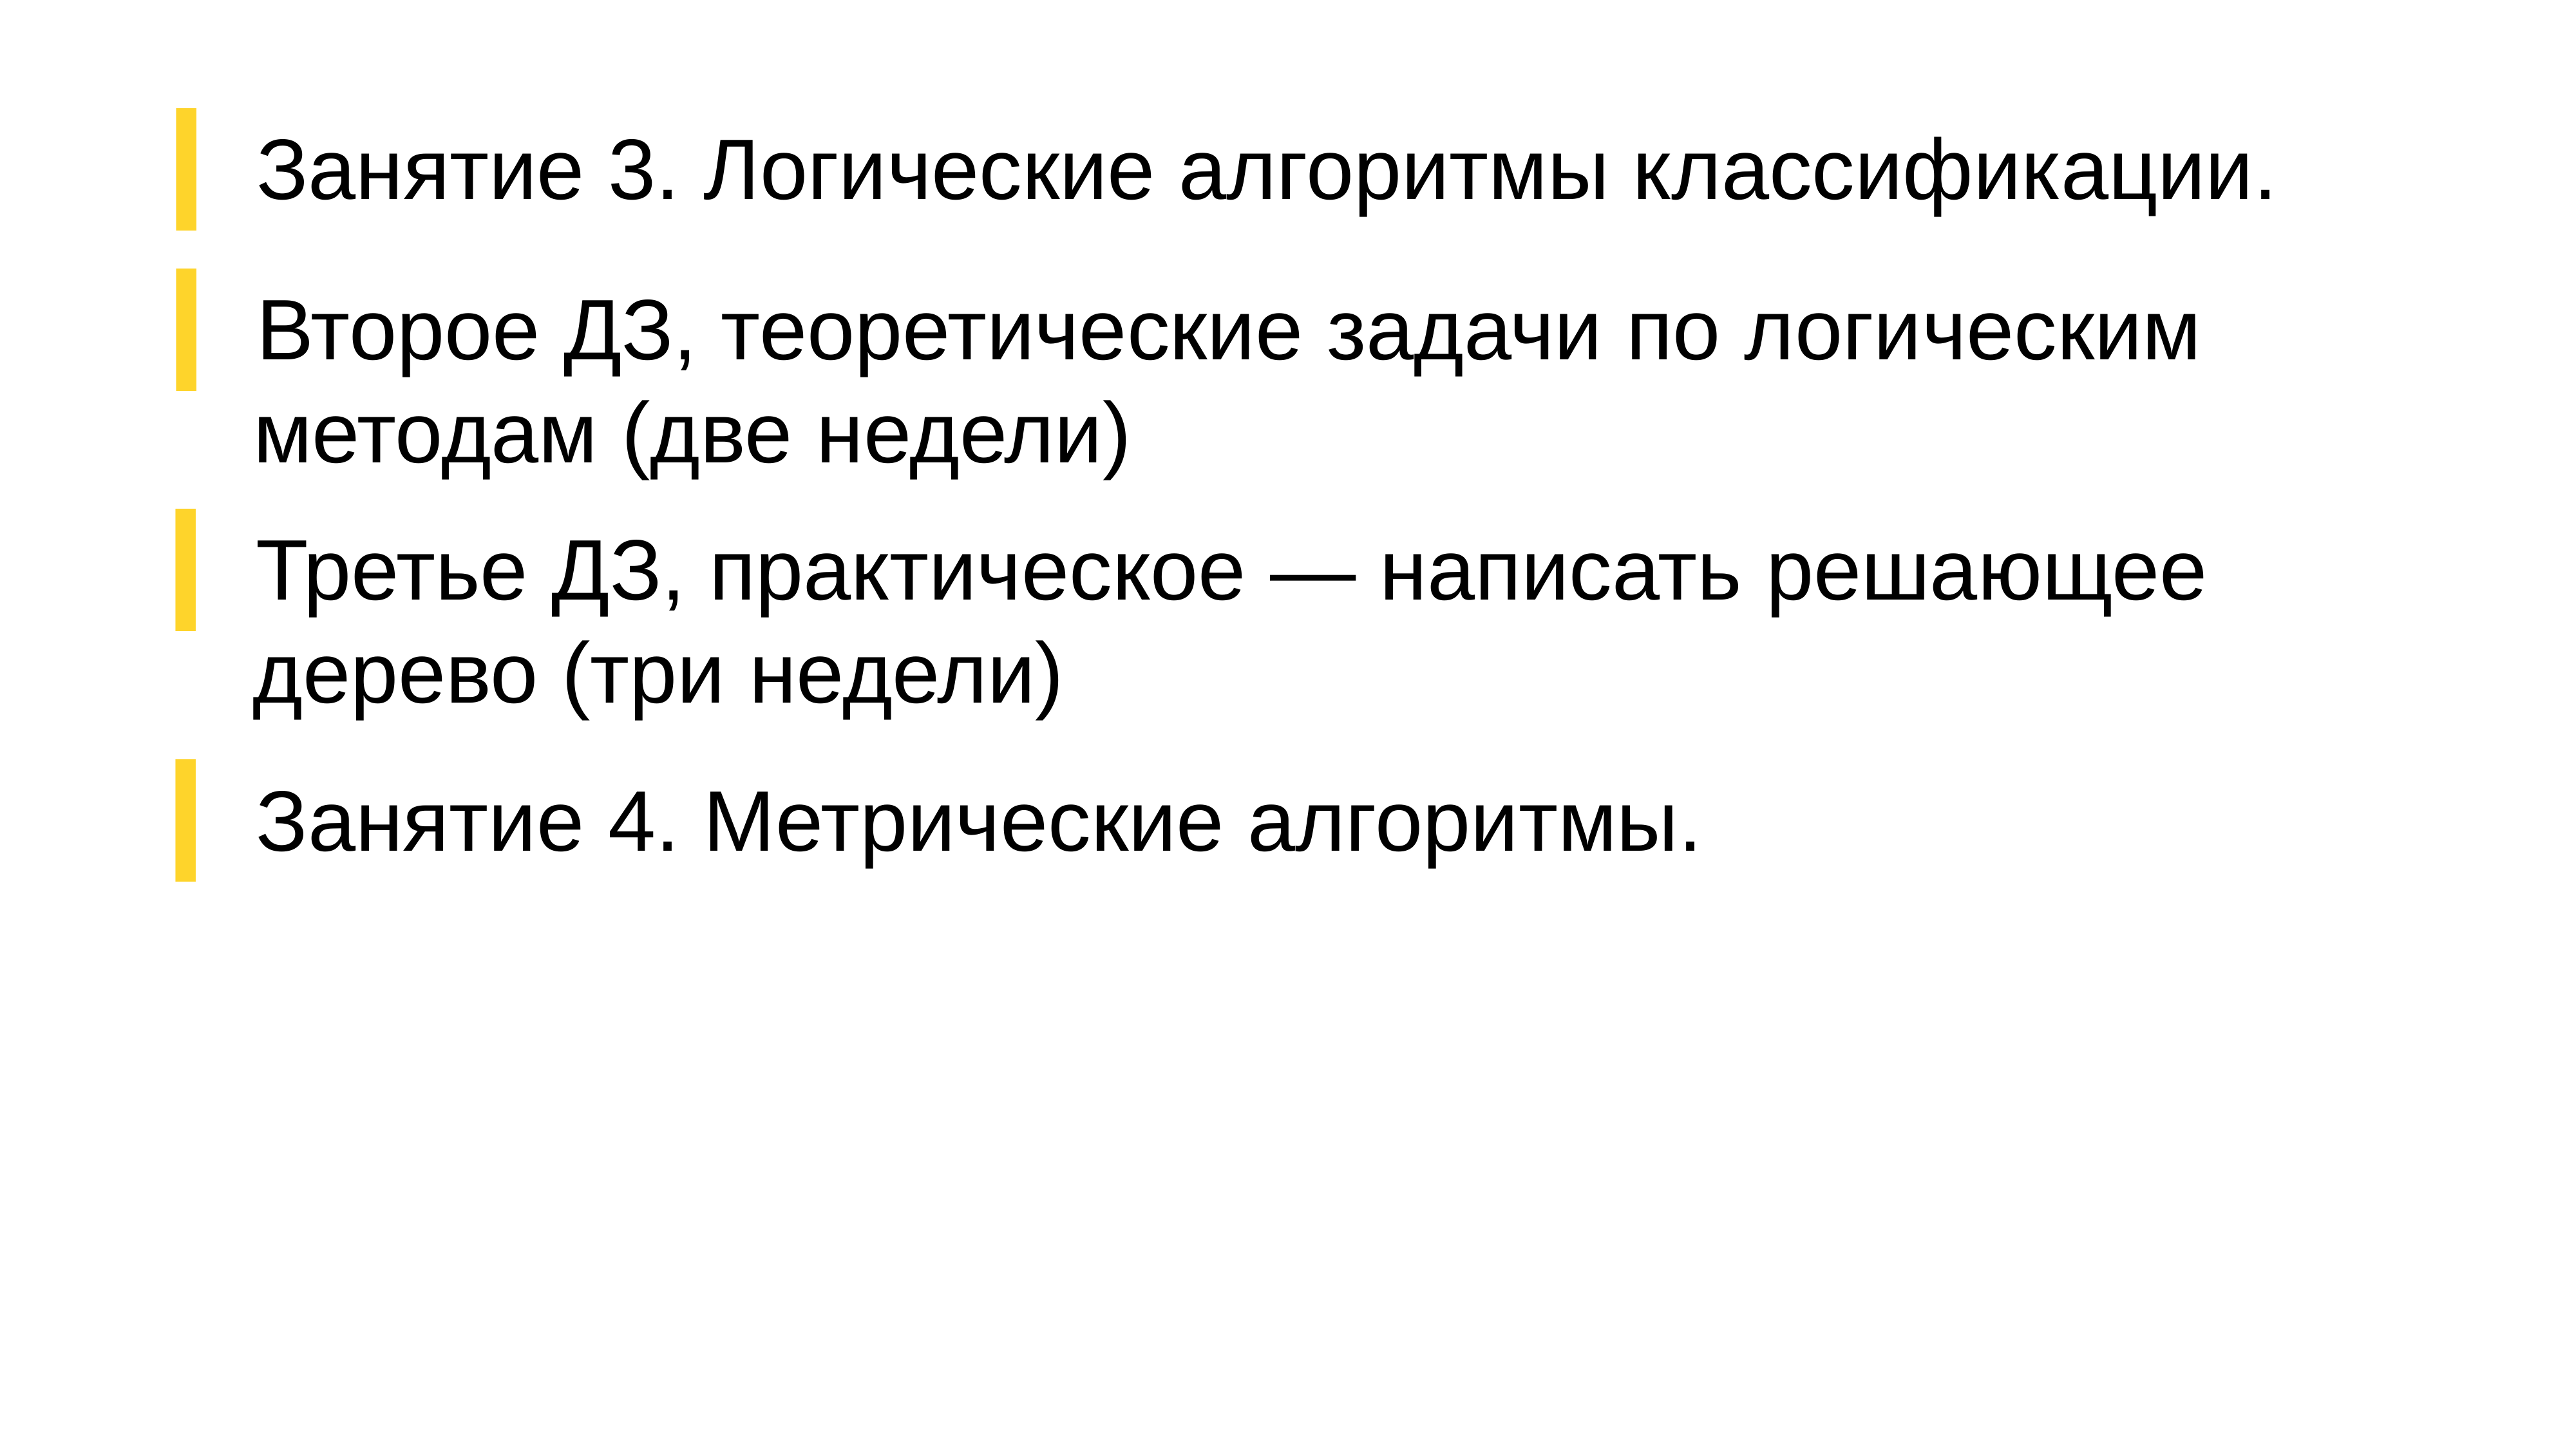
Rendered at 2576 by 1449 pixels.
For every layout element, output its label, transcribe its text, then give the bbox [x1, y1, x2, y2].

text_box Занятие 3. Логические алгоритмы классификации. [196, 109, 2467, 222]
text_box Занятие 4. Метрические алгоритмы. [196, 760, 2467, 873]
text_box Занятие 4. Метрические алгоритмы. [167, 760, 175, 873]
text_box Второе ДЗ, теоретические задачи по логическим методам (две недели) [167, 269, 2467, 485]
text_box Третье ДЗ, практическое — написать решающее дерево (три недели) [167, 509, 2467, 725]
text_box Занятие 3. Логические алгоритмы классификации. [167, 109, 176, 222]
